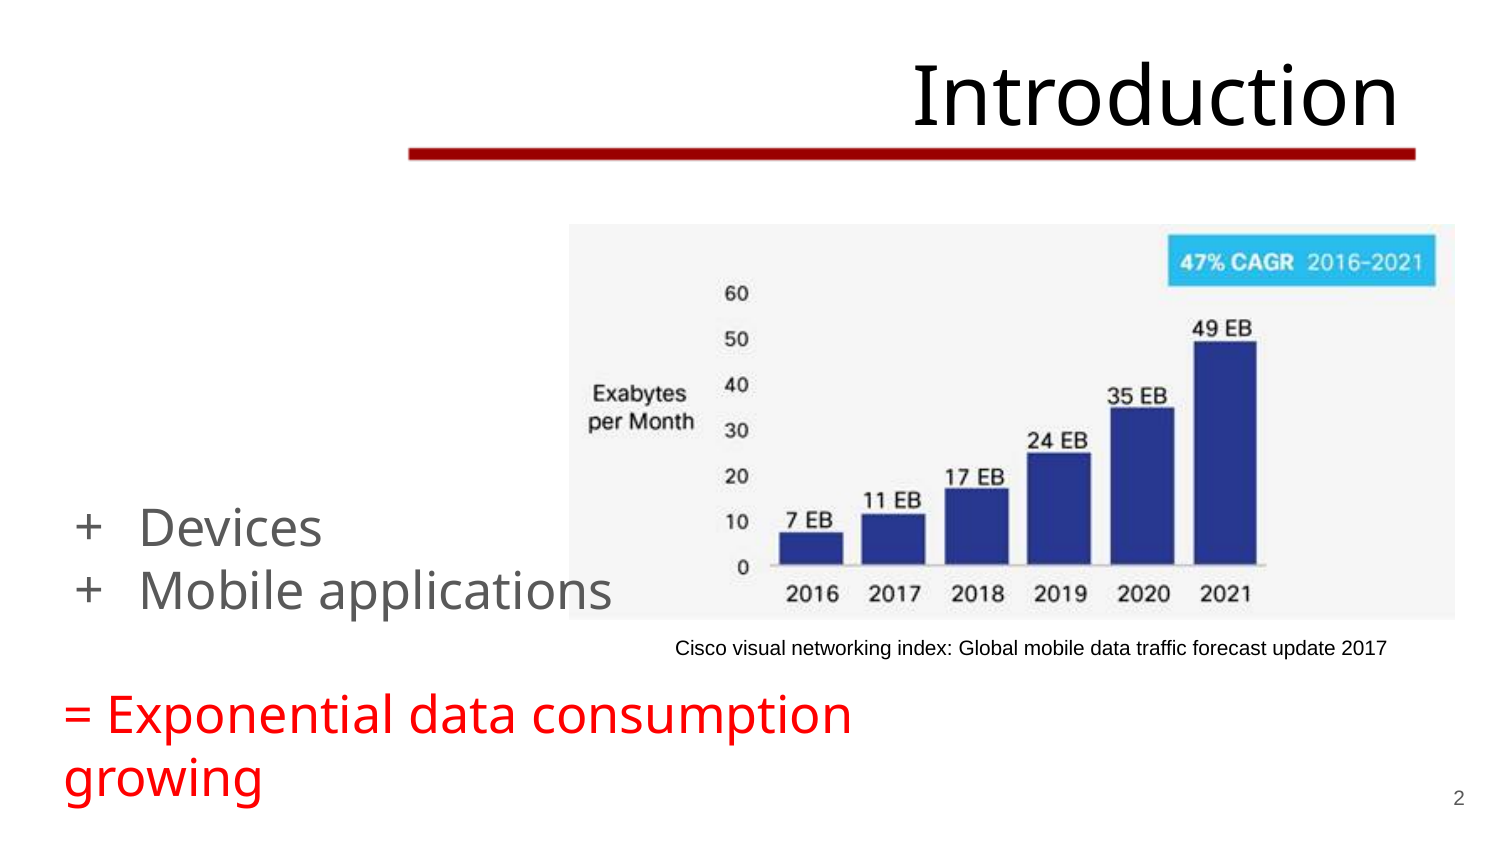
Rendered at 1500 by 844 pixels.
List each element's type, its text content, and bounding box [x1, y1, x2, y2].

text_box Devices Mobile applications = Exponential data consumption growing [48, 167, 909, 819]
text_box Cisco visual networking index: Global mobile data traffic forecast update 2017 [660, 619, 1500, 734]
slide_number ‹#› [1389, 764, 1480, 830]
subtitle Introduction [76, 27, 1417, 158]
picture [401, 144, 1417, 168]
picture [569, 223, 1455, 620]
